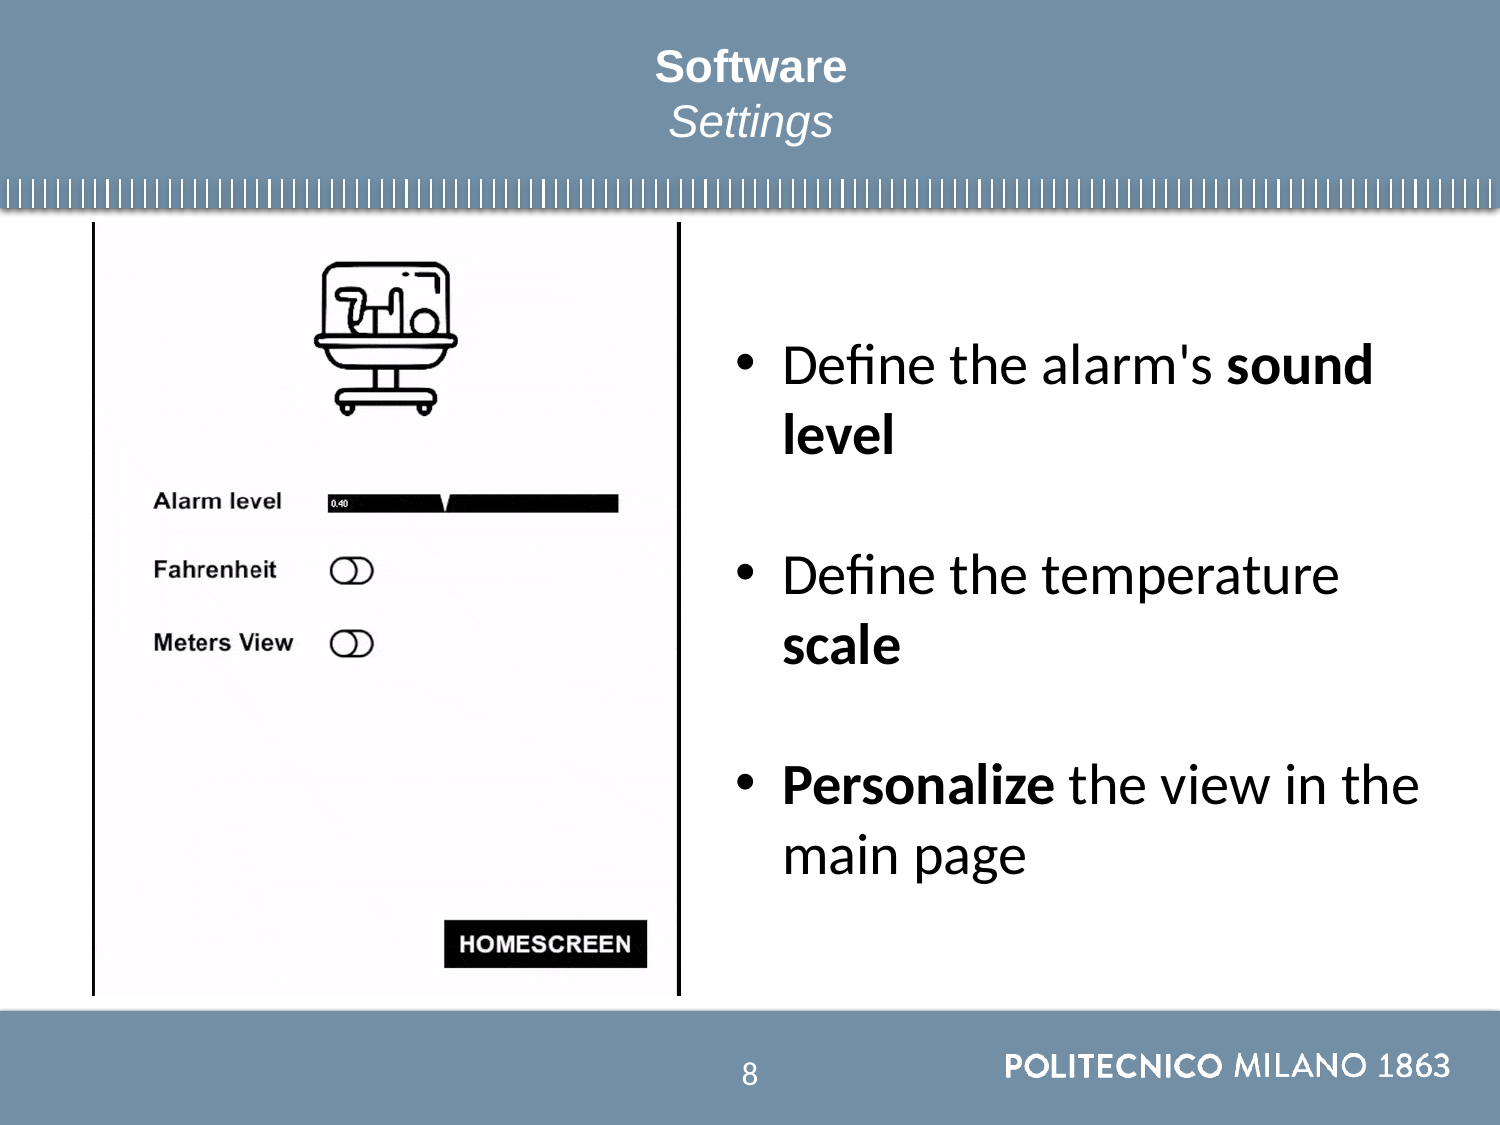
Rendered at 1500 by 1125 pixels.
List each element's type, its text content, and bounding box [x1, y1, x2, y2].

title Software Settings [47, 22, 1455, 161]
slide_number 8 [581, 1042, 919, 1103]
picture [999, 1041, 1456, 1089]
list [92, 222, 681, 996]
text_box Define the alarm's sound level Define the temperature scale Personalize the view in the main page [720, 319, 1457, 894]
